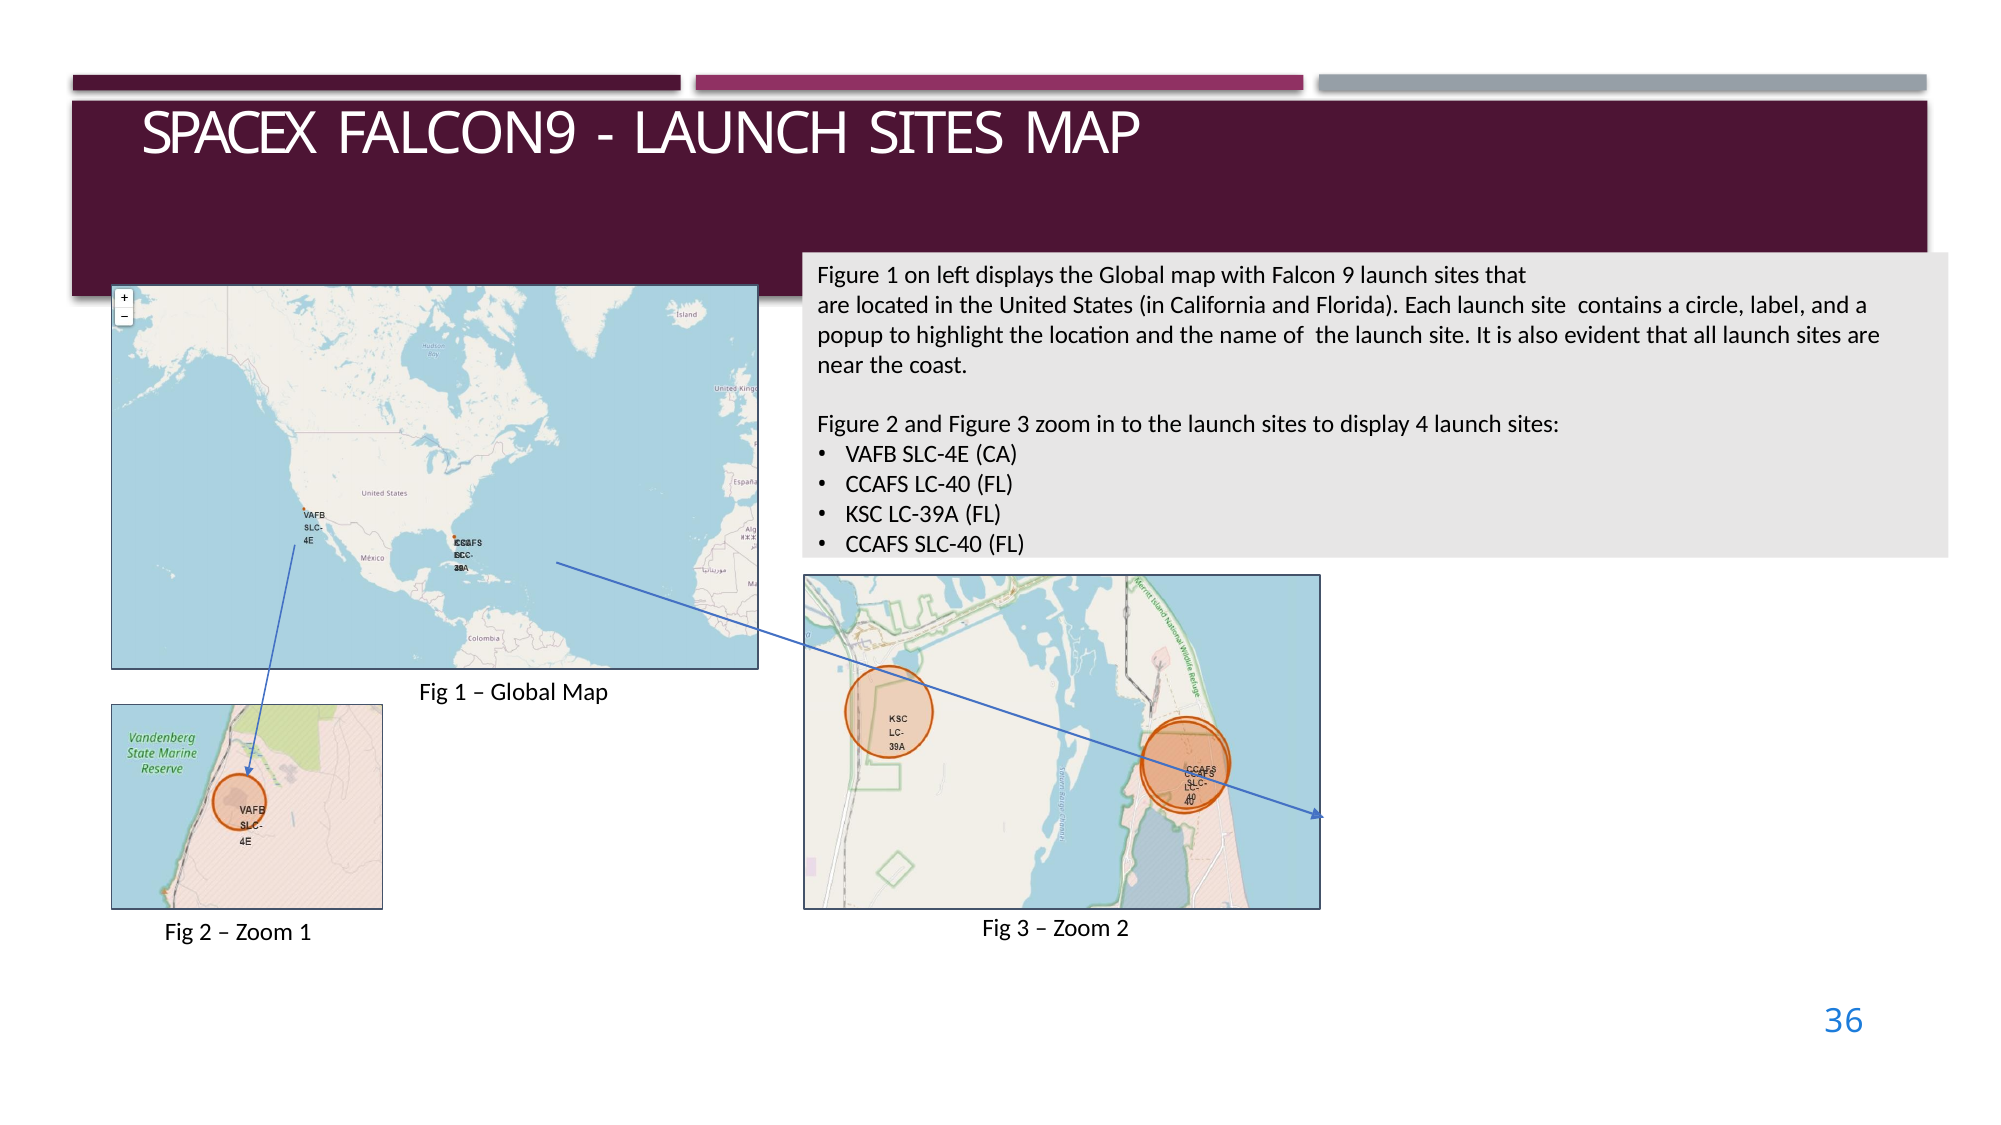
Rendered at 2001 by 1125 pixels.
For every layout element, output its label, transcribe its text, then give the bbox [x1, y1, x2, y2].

text_box Fig 2 – Zoom 1 [162, 919, 315, 946]
title SpaceX Falcon9 - Launch Sites Map [139, 0, 1317, 166]
text_box Figure 1 on left displays the Global map with Falcon 9 launch sites that are located in the United States (in California and Florida). Each launch site contains a circle, label, and a popup to highlight the location and the name of the launch site. It is also evident that all launch sites are near the coast. Figure 2 and Figure 3 zoom in to the launch sites to display 4 launch sites: VAFB SLC-4E (CA) CCAFS LC-40 (FL) KSC LC-39A (FL) CCAFS SLC-40 (FL) [802, 252, 1949, 558]
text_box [110, 284, 1322, 911]
text_box Fig 3 – Zoom 2 [980, 919, 1132, 942]
text_box 36 [1822, 997, 1867, 1040]
